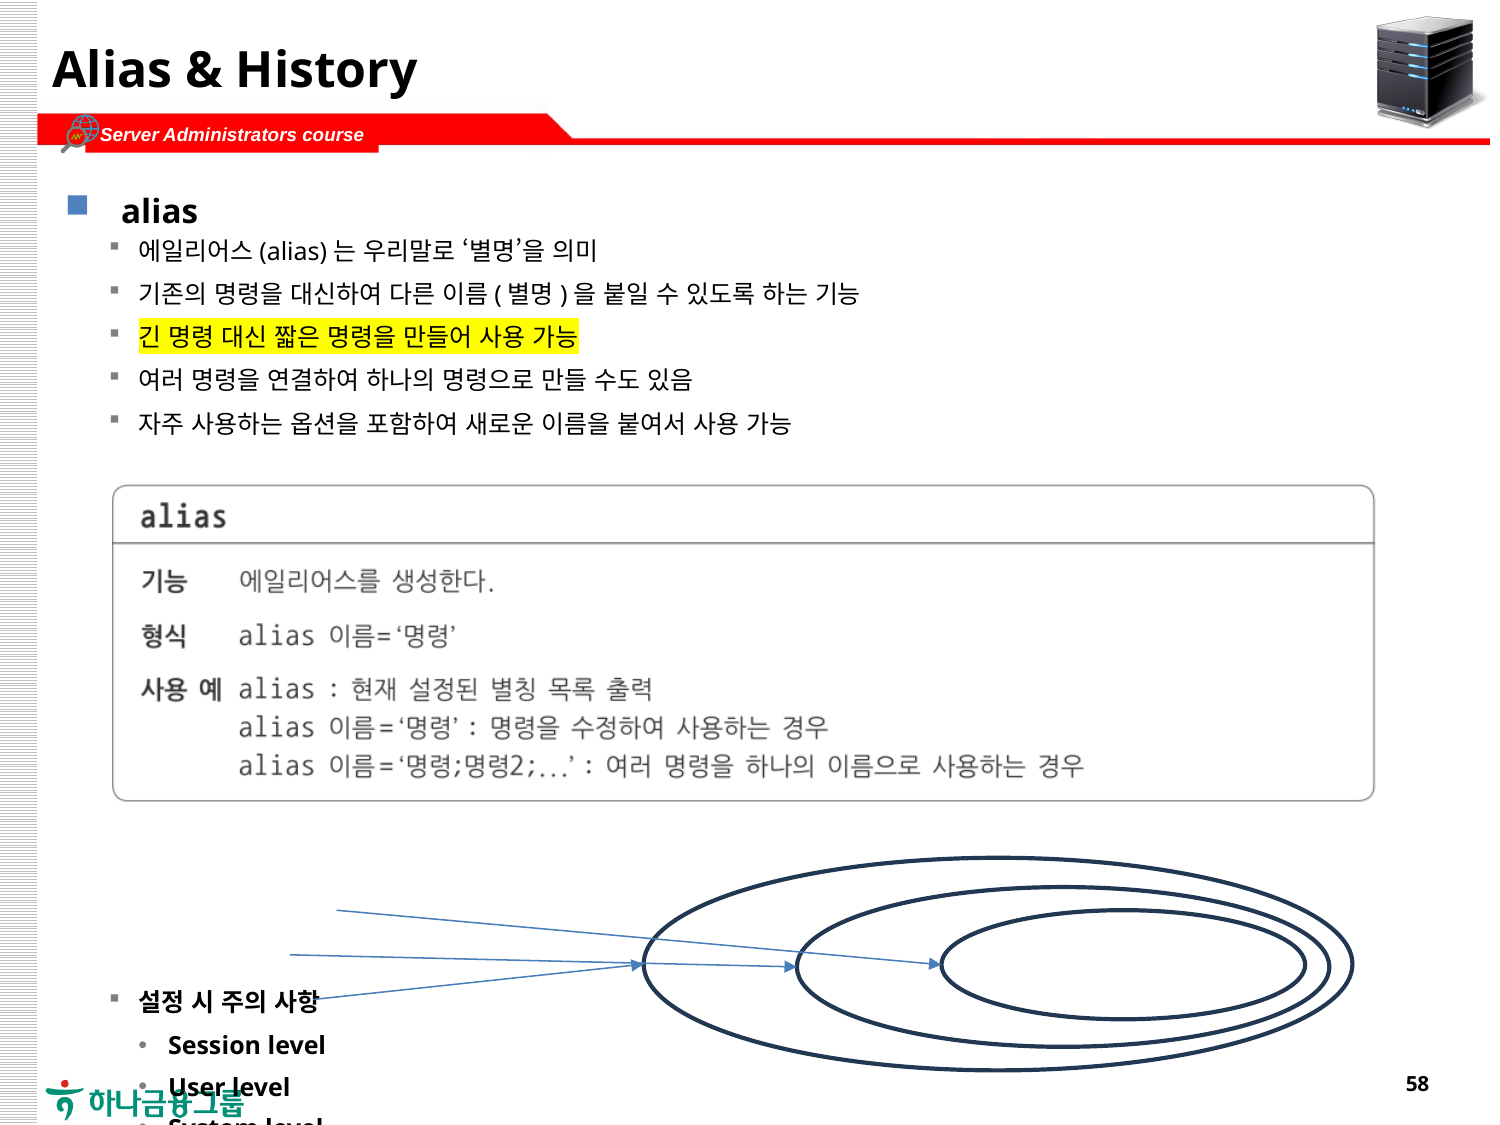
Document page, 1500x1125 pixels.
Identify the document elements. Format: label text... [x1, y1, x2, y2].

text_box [289, 954, 332, 968]
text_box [336, 909, 942, 965]
list alias 에일리어스(alias)는 우리말로 ‘별명’을 의미 기존의 명령을 대신하여 다른 이름(별명)을 붙일 수 있도록 하는 기능 긴 명령 대신 짧은 명령을 만들어 사용 가능 여러 명령을 연결하여 하나의 명령으로 만들 수도 있음 자주 사용하는 옵션을 포함하여 새로운 이름을 붙여서 사용 가능 설정 시 주의 사항 Session level User level System level [50, 162, 1425, 1038]
picture [41, 1079, 248, 1121]
title Alias & History [37, 22, 1425, 113]
picture [38, 7, 1495, 167]
text_box [941, 908, 1308, 1022]
text_box [649, 855, 1355, 1073]
text_box [796, 884, 1332, 1049]
picture [111, 484, 1379, 804]
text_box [312, 975, 644, 1000]
